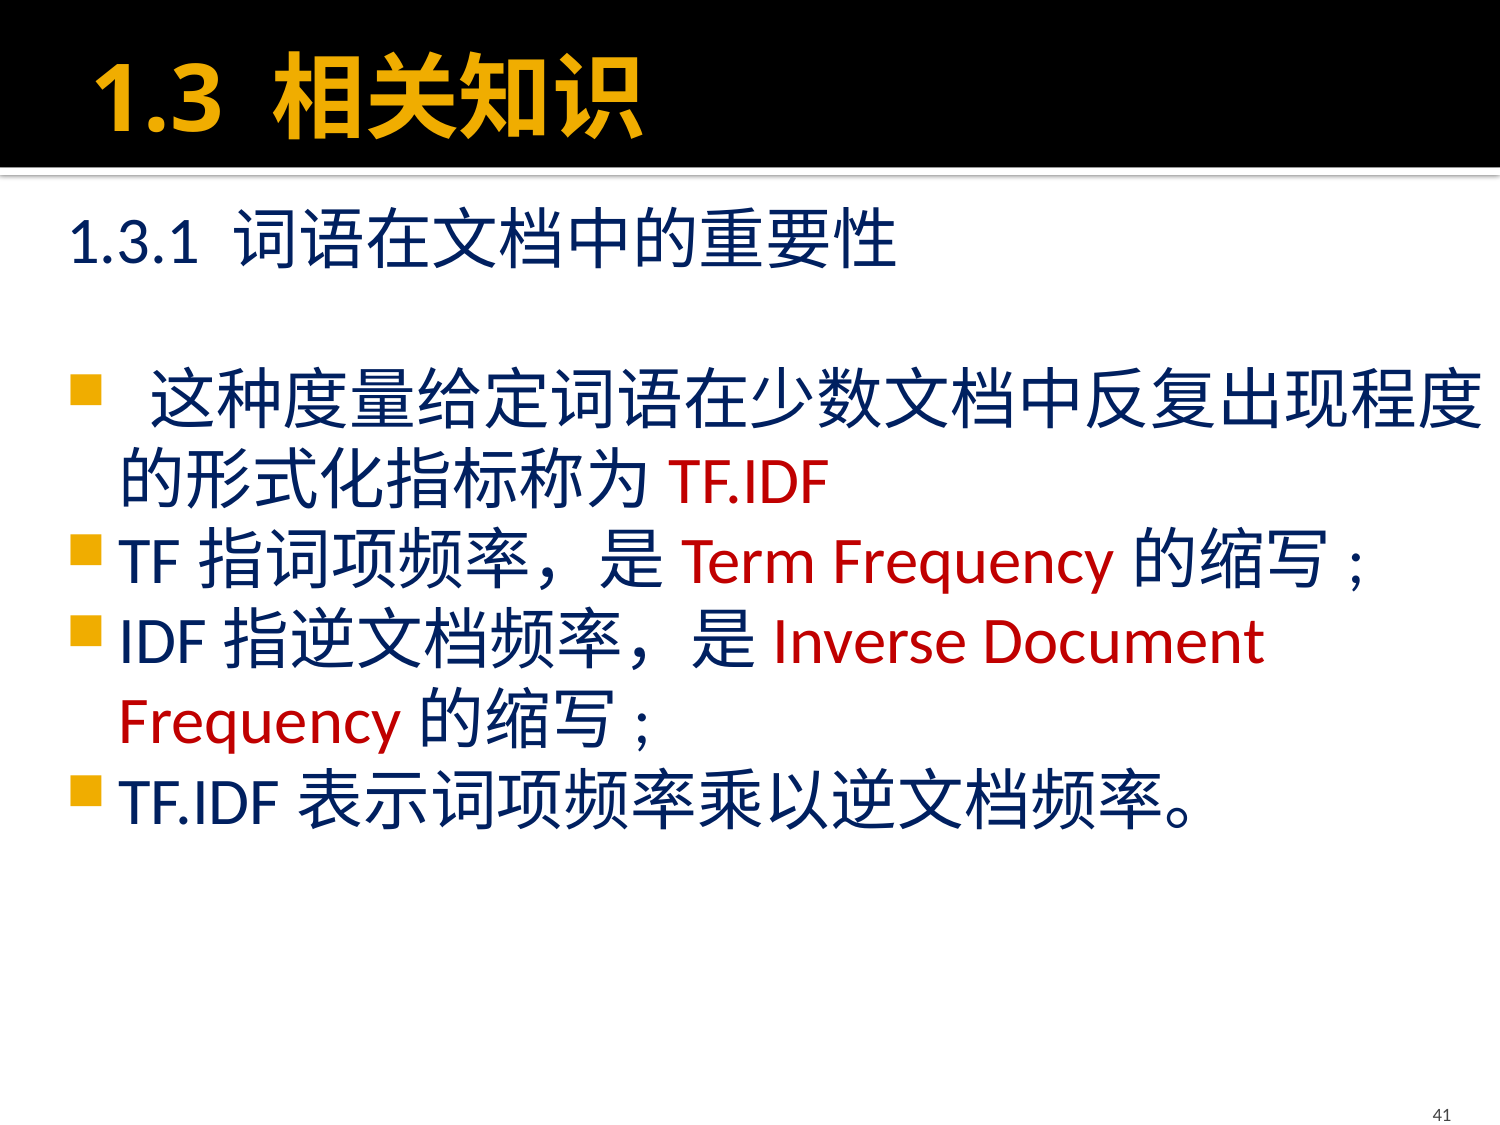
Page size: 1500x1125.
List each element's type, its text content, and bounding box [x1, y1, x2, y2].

title 1.3 相关知识 [75, 12, 1425, 175]
slide_number 41 [1345, 1080, 1467, 1125]
list 1.3.1 词语在文档中的重要性 这种度量给定词语在少数文档中反复出现程度的形式化指标称为TF.IDF TF指词项频率，是Term Frequency的缩写; IDF指逆文档频率，是Inverse Document Frequency的缩写; TF.IDF表示词项频率乘以逆文档频率。 [37, 181, 1500, 1125]
